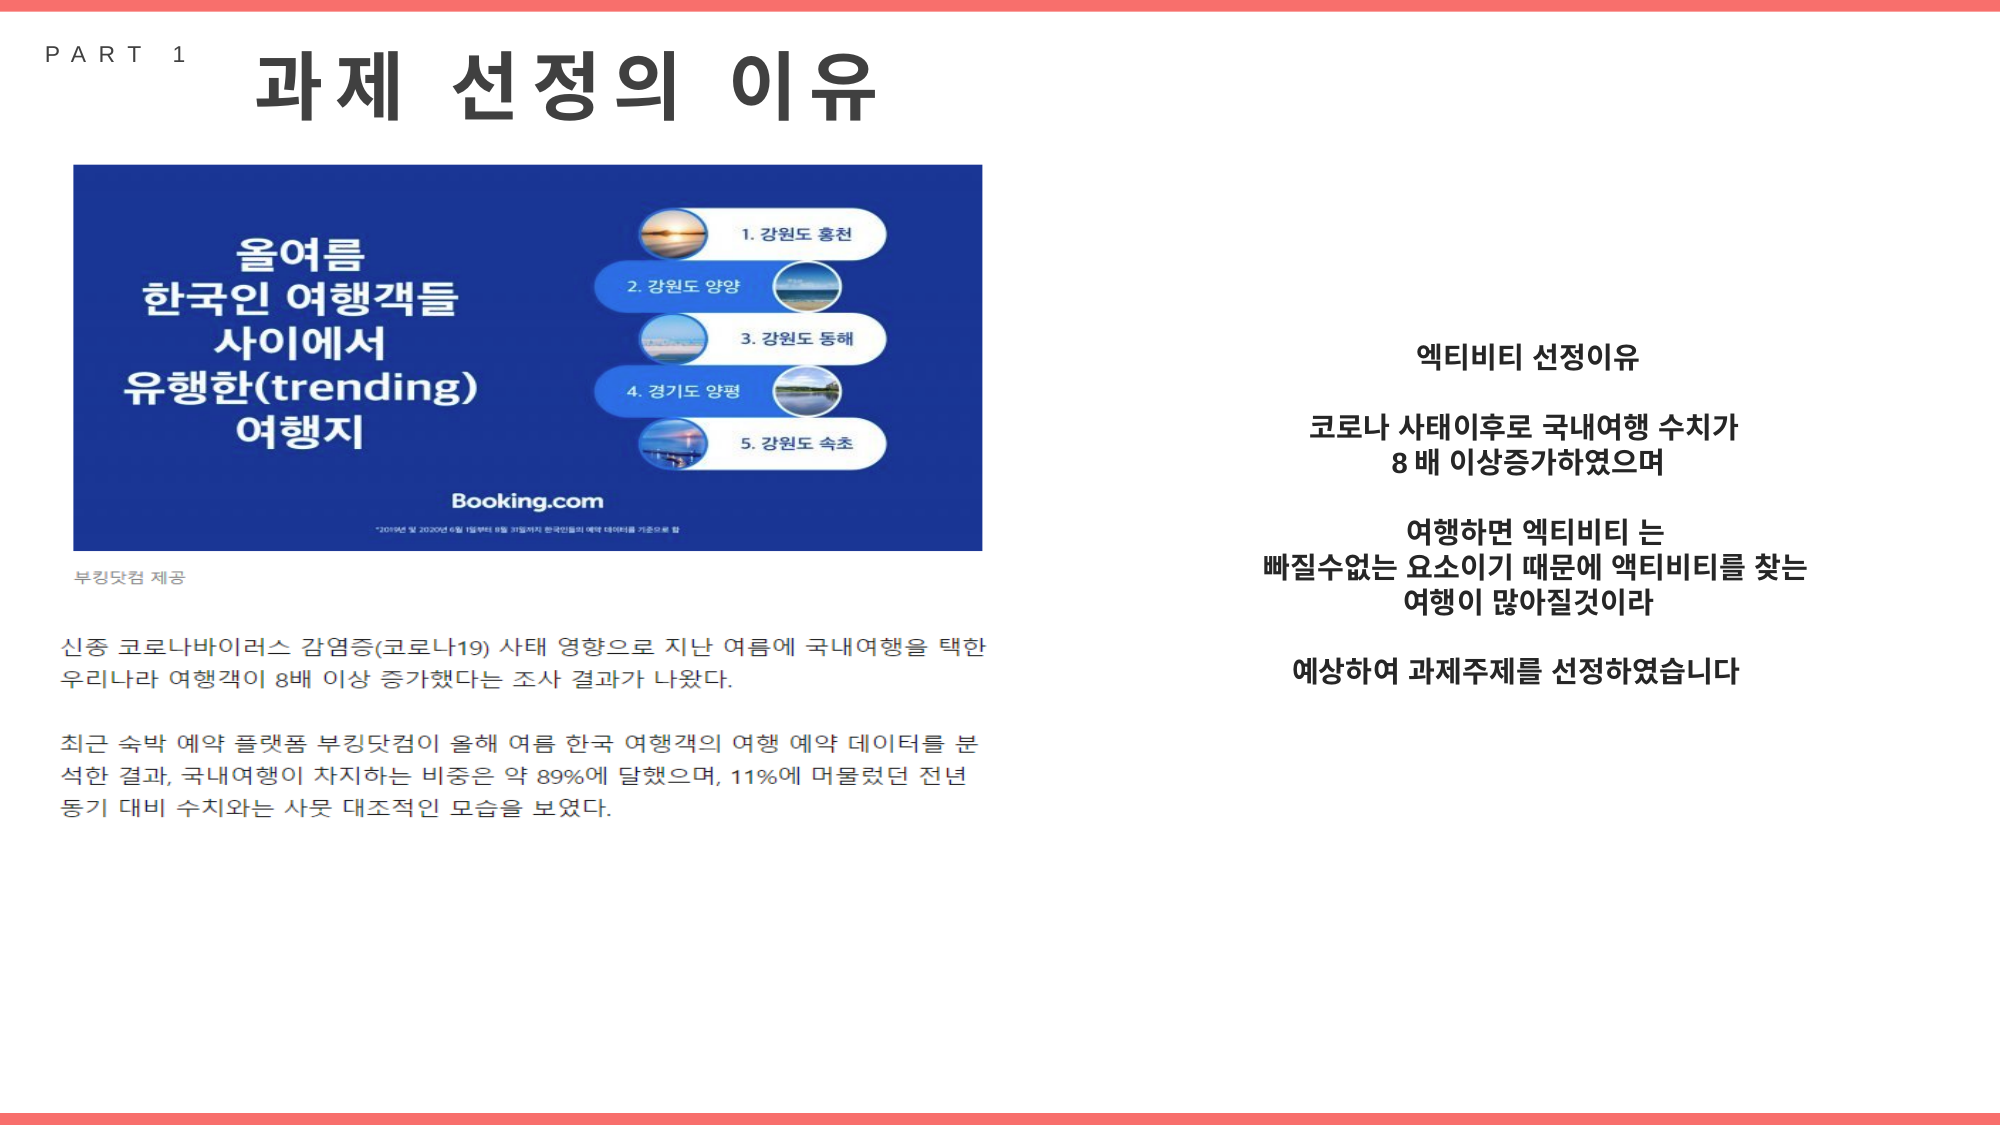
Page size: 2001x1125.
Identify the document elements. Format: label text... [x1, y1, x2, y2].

picture [21, 154, 1028, 829]
text_box [0, 1112, 2000, 1125]
text_box PART 1 [30, 32, 201, 75]
text_box [0, 0, 2000, 13]
text_box 엑티비티 선정이유 코로나 사태이후로 국내여행 수치가 8배 이상증가하였으며 여행하면 엑티비티 는 빠질수없는 요소이기 때문에 액티비티를 찾는 여행이 많아질것이라 예상하여 과제주제를 선정하였습니다 [1197, 331, 1860, 697]
text_box 과제 선정의 이유 [239, 32, 895, 138]
